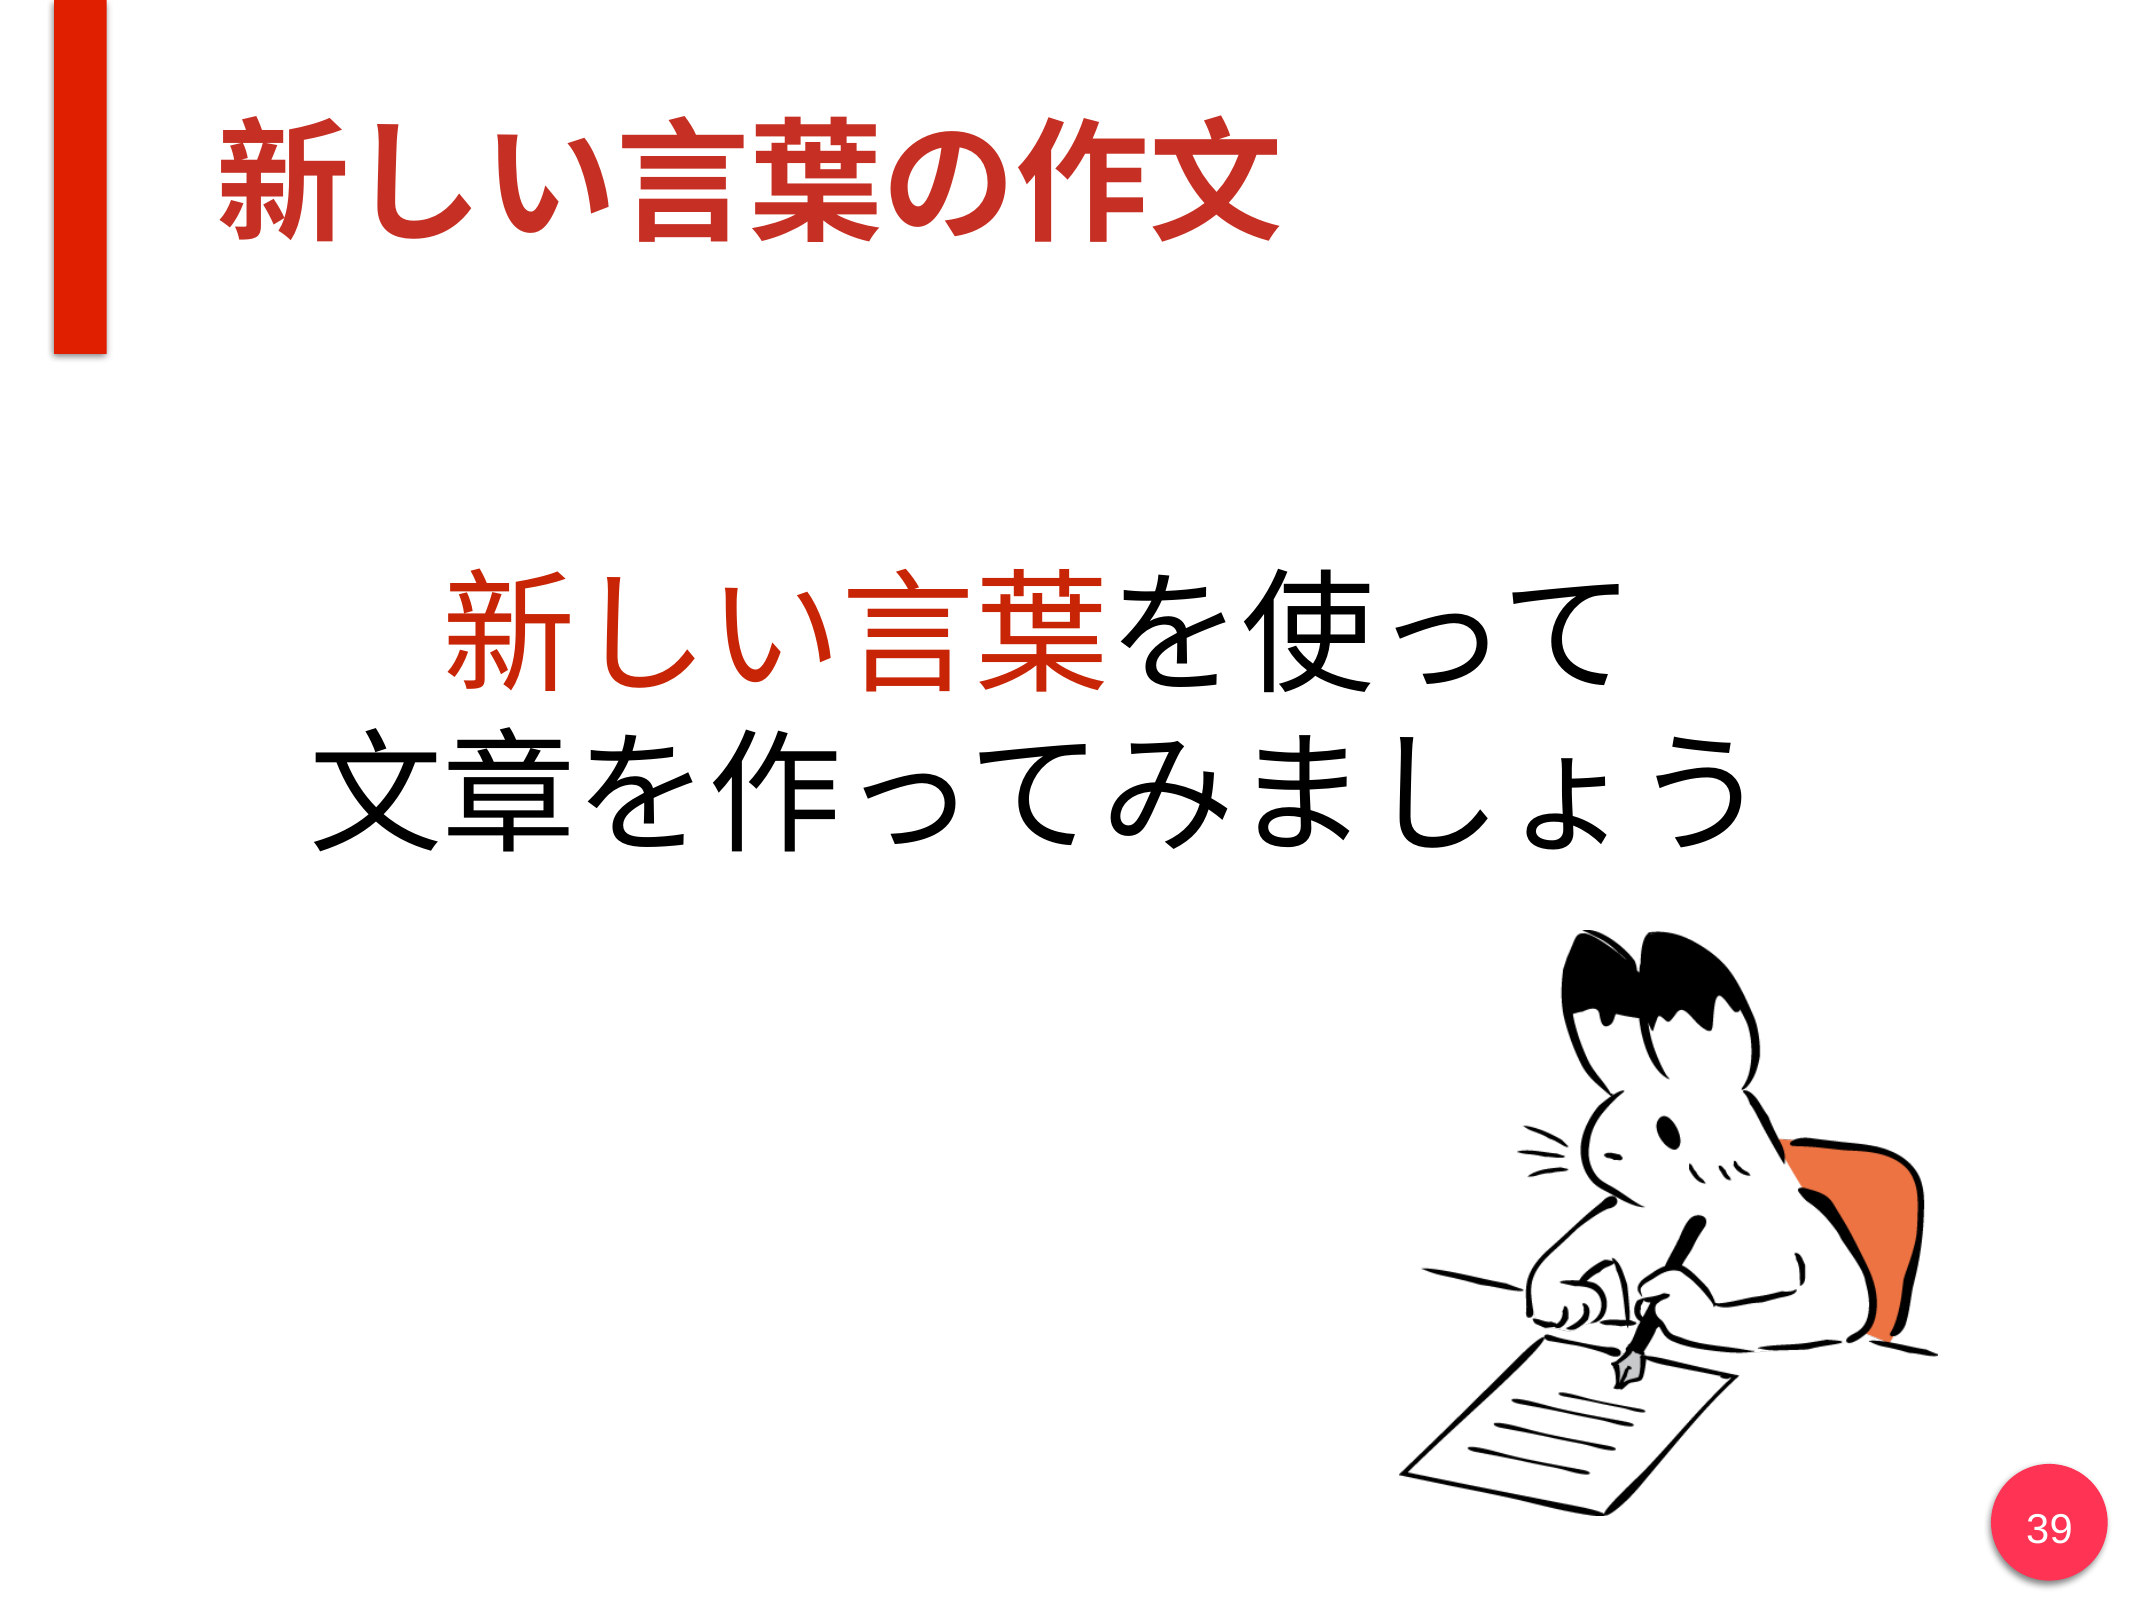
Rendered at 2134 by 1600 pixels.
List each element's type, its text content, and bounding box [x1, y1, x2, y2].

slide_number 39 [2012, 1493, 2087, 1600]
picture [1399, 929, 1938, 1517]
text_box 新しい言葉を使って 文章を作ってみましょう [227, 452, 1851, 965]
title 新しい言葉の作文 [208, 18, 2030, 336]
